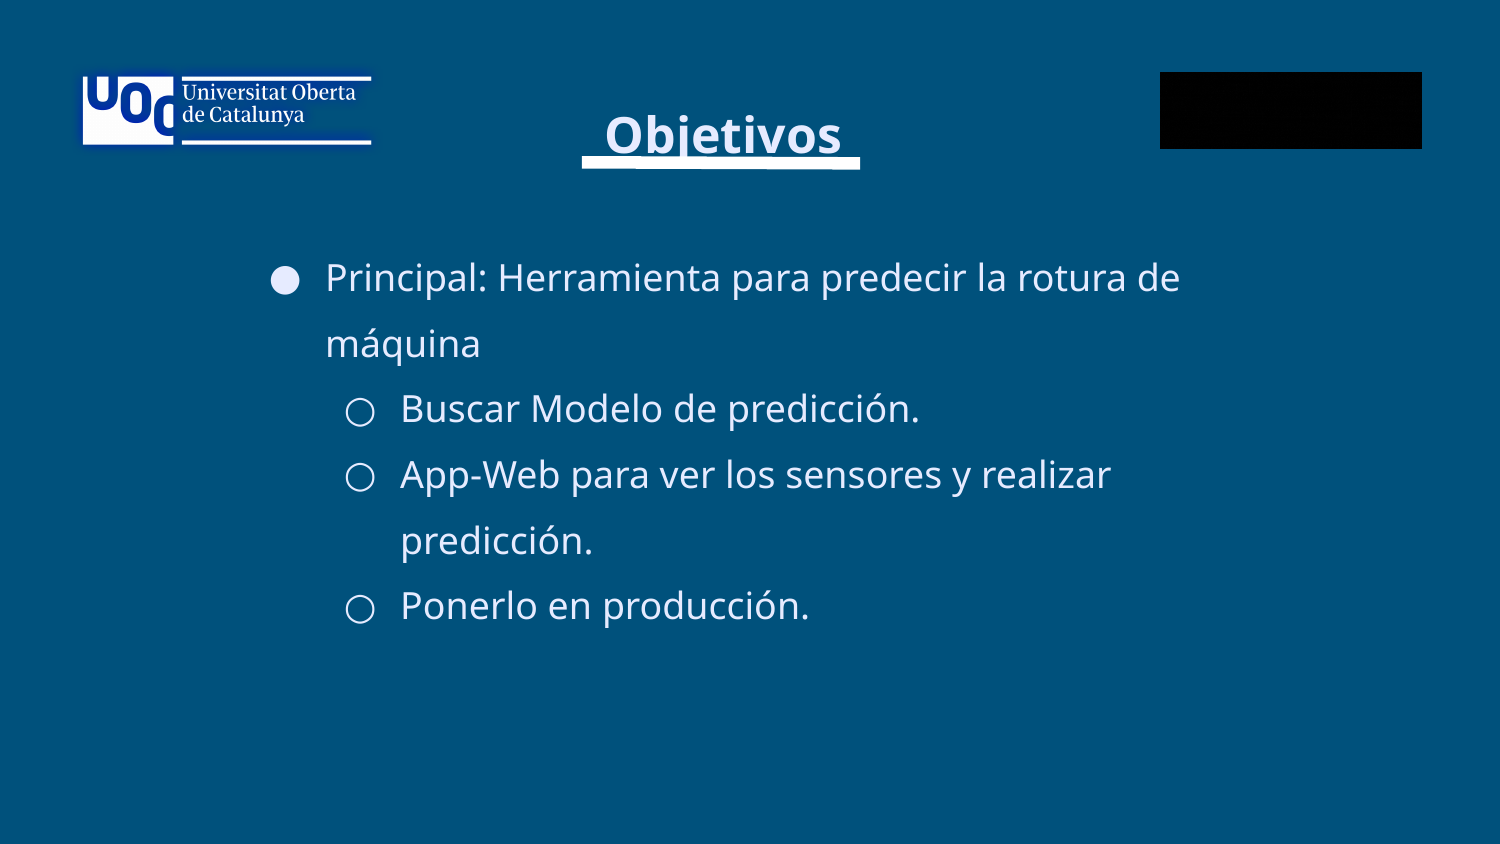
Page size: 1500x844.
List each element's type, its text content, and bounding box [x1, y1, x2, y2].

picture [78, 72, 376, 150]
text_box Principal: Herramienta para predecir la rotura de máquina Buscar Modelo de predicción. App-Web para ver los sensores y realizar predicción. Ponerlo en producción. [244, 201, 1197, 643]
picture [820, 141, 839, 153]
picture [746, 141, 753, 152]
picture [582, 163, 860, 169]
picture [789, 141, 814, 153]
picture [608, 141, 639, 153]
picture [648, 141, 673, 153]
picture [582, 141, 860, 163]
picture [694, 141, 716, 153]
picture [1161, 73, 1421, 148]
picture [764, 141, 779, 152]
picture [725, 141, 740, 153]
text_box Objetivos [518, 81, 923, 141]
